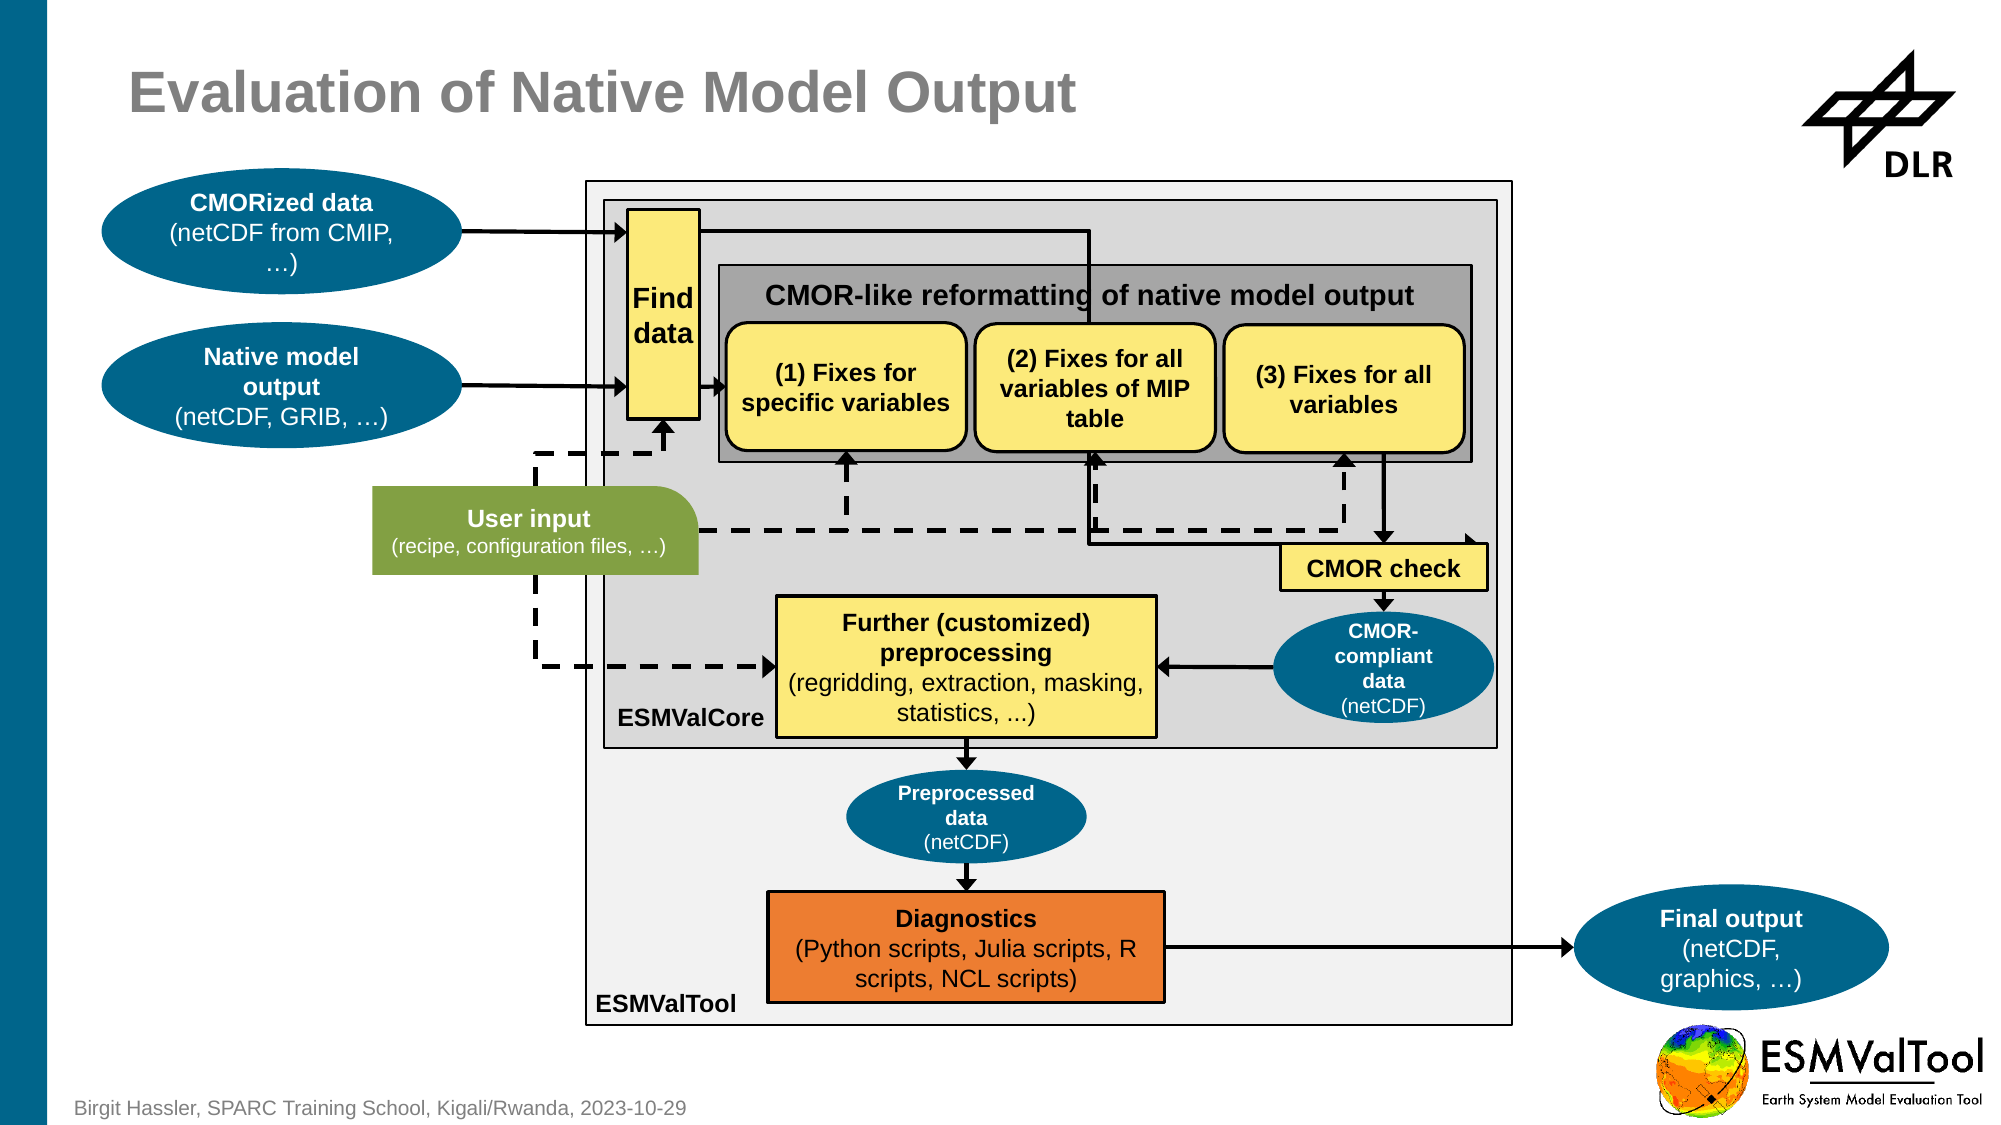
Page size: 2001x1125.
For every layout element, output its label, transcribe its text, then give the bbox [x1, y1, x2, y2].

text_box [700, 230, 1478, 544]
title Evaluation of Native Model Output [114, 54, 1764, 217]
text_box ESMValTool [590, 976, 742, 1028]
text_box [585, 575, 1512, 1025]
text_box CMOR-compliant data (netCDF) [1273, 611, 1495, 723]
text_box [565, 388, 633, 517]
text_box Final output (netCDF, graphics, …) [1573, 884, 1890, 1011]
text_box Further (customized) preprocessing (regridding, extraction, masking, statistics, ...) [776, 596, 1157, 738]
text_box ESMValCore [702, 690, 773, 742]
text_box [698, 452, 1345, 531]
text_box Birgit Hassler, SPARC Training School, Kigali/Rwanda, 2023-10-29 [59, 1087, 741, 1118]
text_box Preprocessed data (netCDF) [846, 769, 1087, 864]
text_box [585, 181, 1512, 945]
text_box Native model output (netCDF, GRIB, …) [101, 322, 462, 449]
text_box Find data [627, 209, 700, 419]
picture [1801, 49, 1957, 178]
text_box CMORized data (netCDF from CMIP, …) [101, 168, 462, 295]
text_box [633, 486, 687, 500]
picture [1652, 1021, 2000, 1122]
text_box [609, 500, 702, 742]
text_box Diagnostics (Python scripts, Julia scripts, R scripts, NCL scripts) [768, 891, 1165, 1003]
text_box CMOR check [1280, 543, 1488, 591]
text_box User input (recipe, configuration files, …) [372, 486, 609, 575]
text_box [604, 200, 1498, 749]
